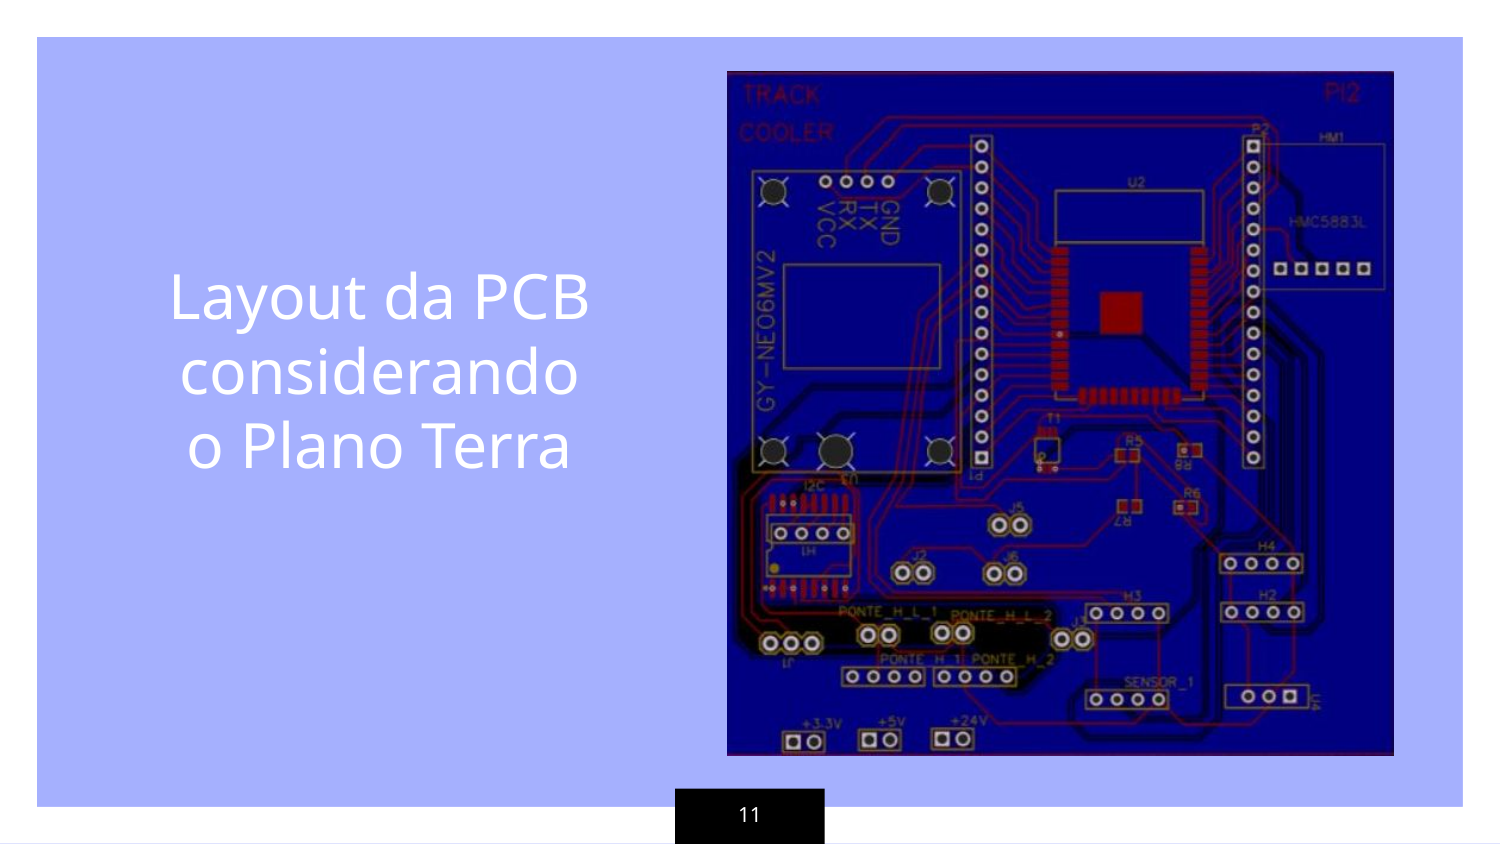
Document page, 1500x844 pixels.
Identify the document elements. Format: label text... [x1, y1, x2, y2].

slide_number ‹#› [675, 788, 825, 844]
picture [727, 70, 1394, 756]
title Layout da PCB considerando o Plano Terra [142, 237, 618, 572]
